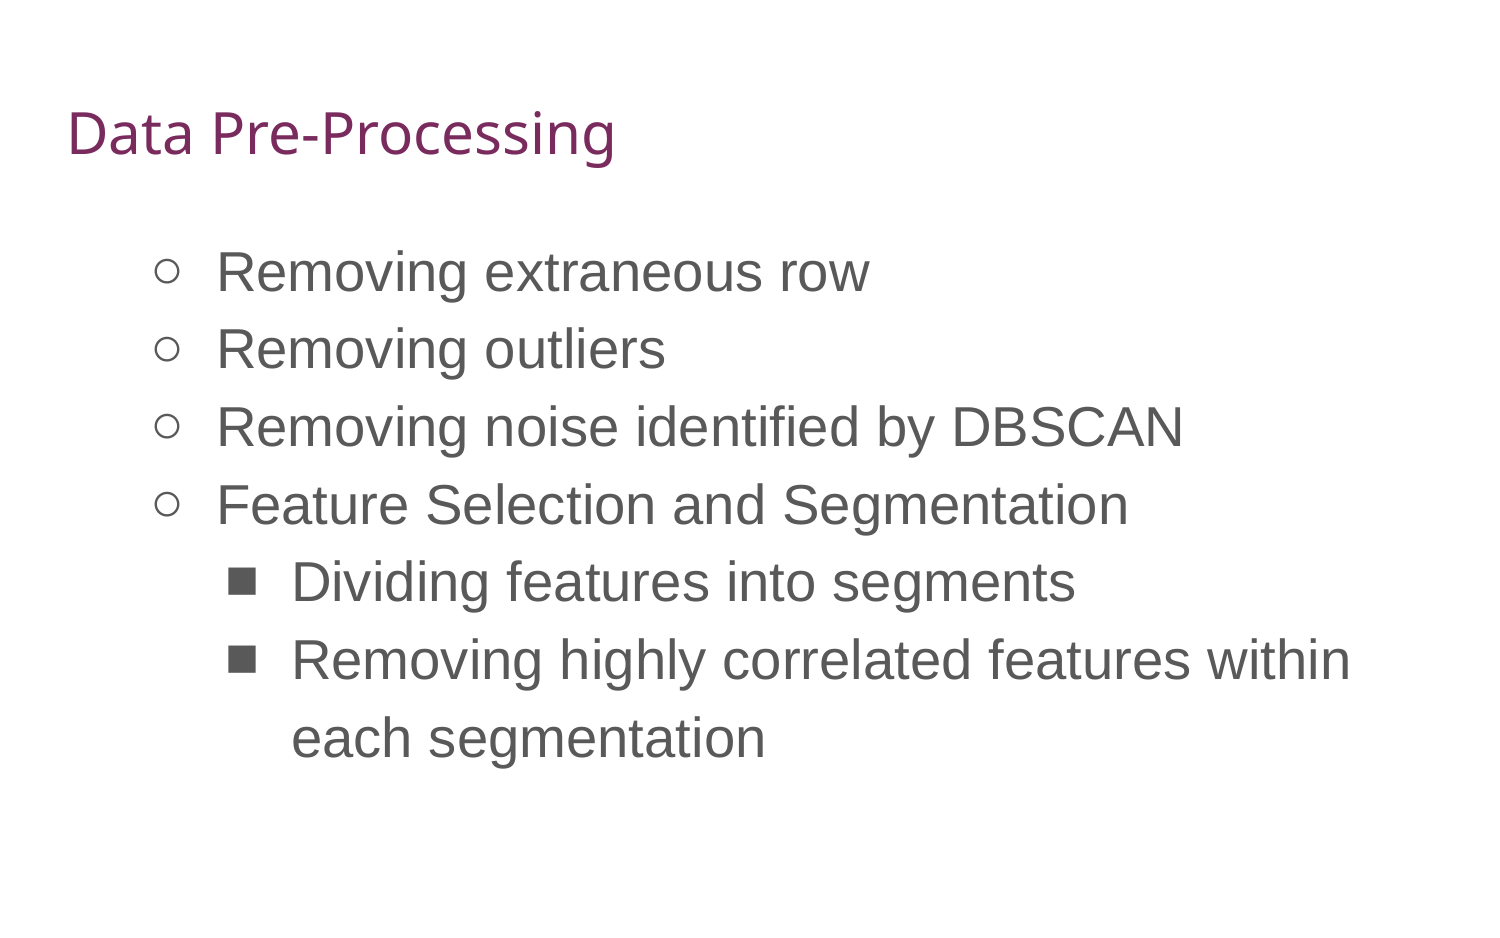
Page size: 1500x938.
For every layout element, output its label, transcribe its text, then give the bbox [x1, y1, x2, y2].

title Data Pre-Processing [51, 81, 1449, 186]
list Removing extraneous row Removing outliers Removing noise identified by DBSCAN Feature Selection and Segmentation Dividing features into segments Removing highly correlated features within each segmentation [51, 210, 1373, 833]
